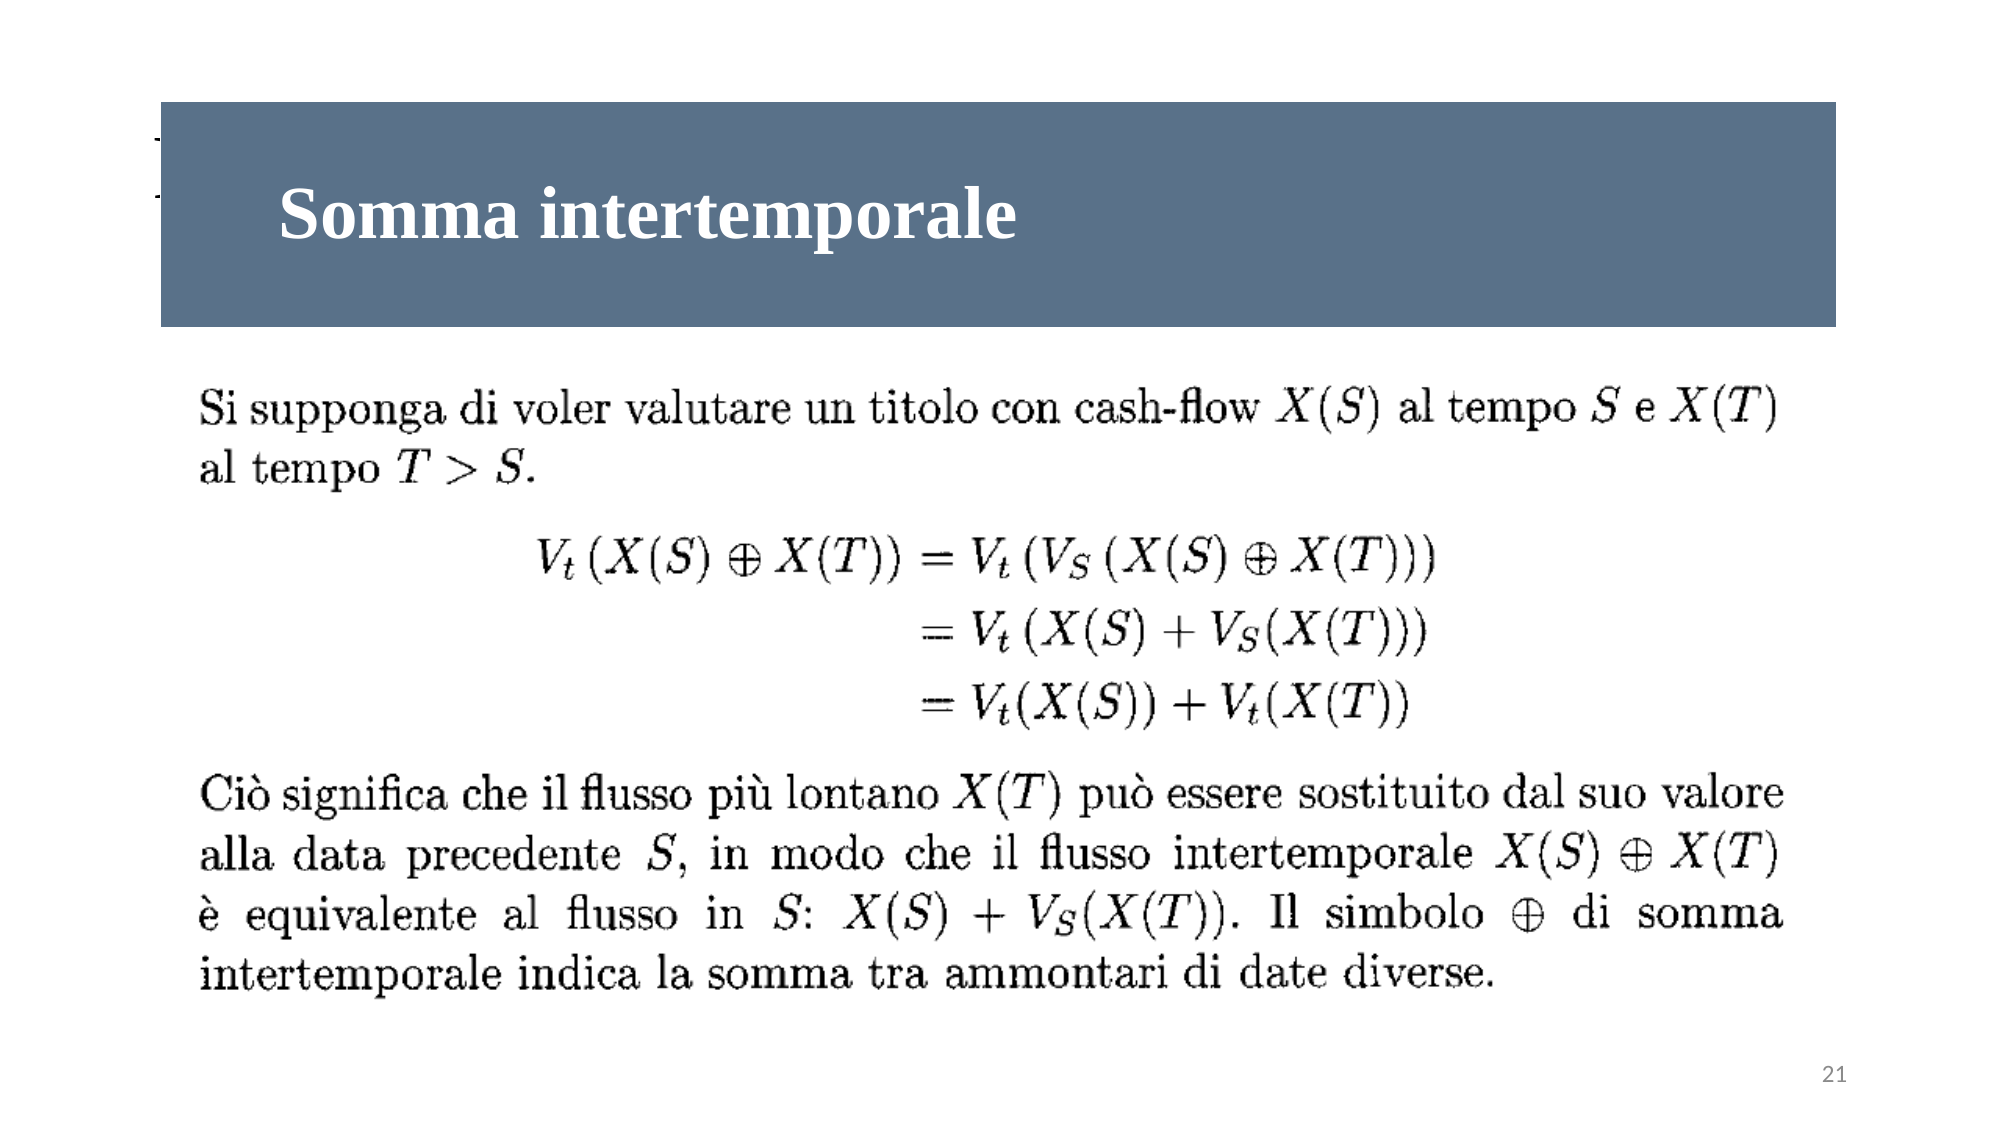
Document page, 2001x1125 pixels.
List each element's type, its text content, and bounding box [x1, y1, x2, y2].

title Processi Stocastici [137, 59, 1863, 278]
slide_number 21 [1412, 1042, 1863, 1103]
text_box Somma intertemporale [160, 100, 1837, 328]
picture [187, 375, 1813, 1006]
